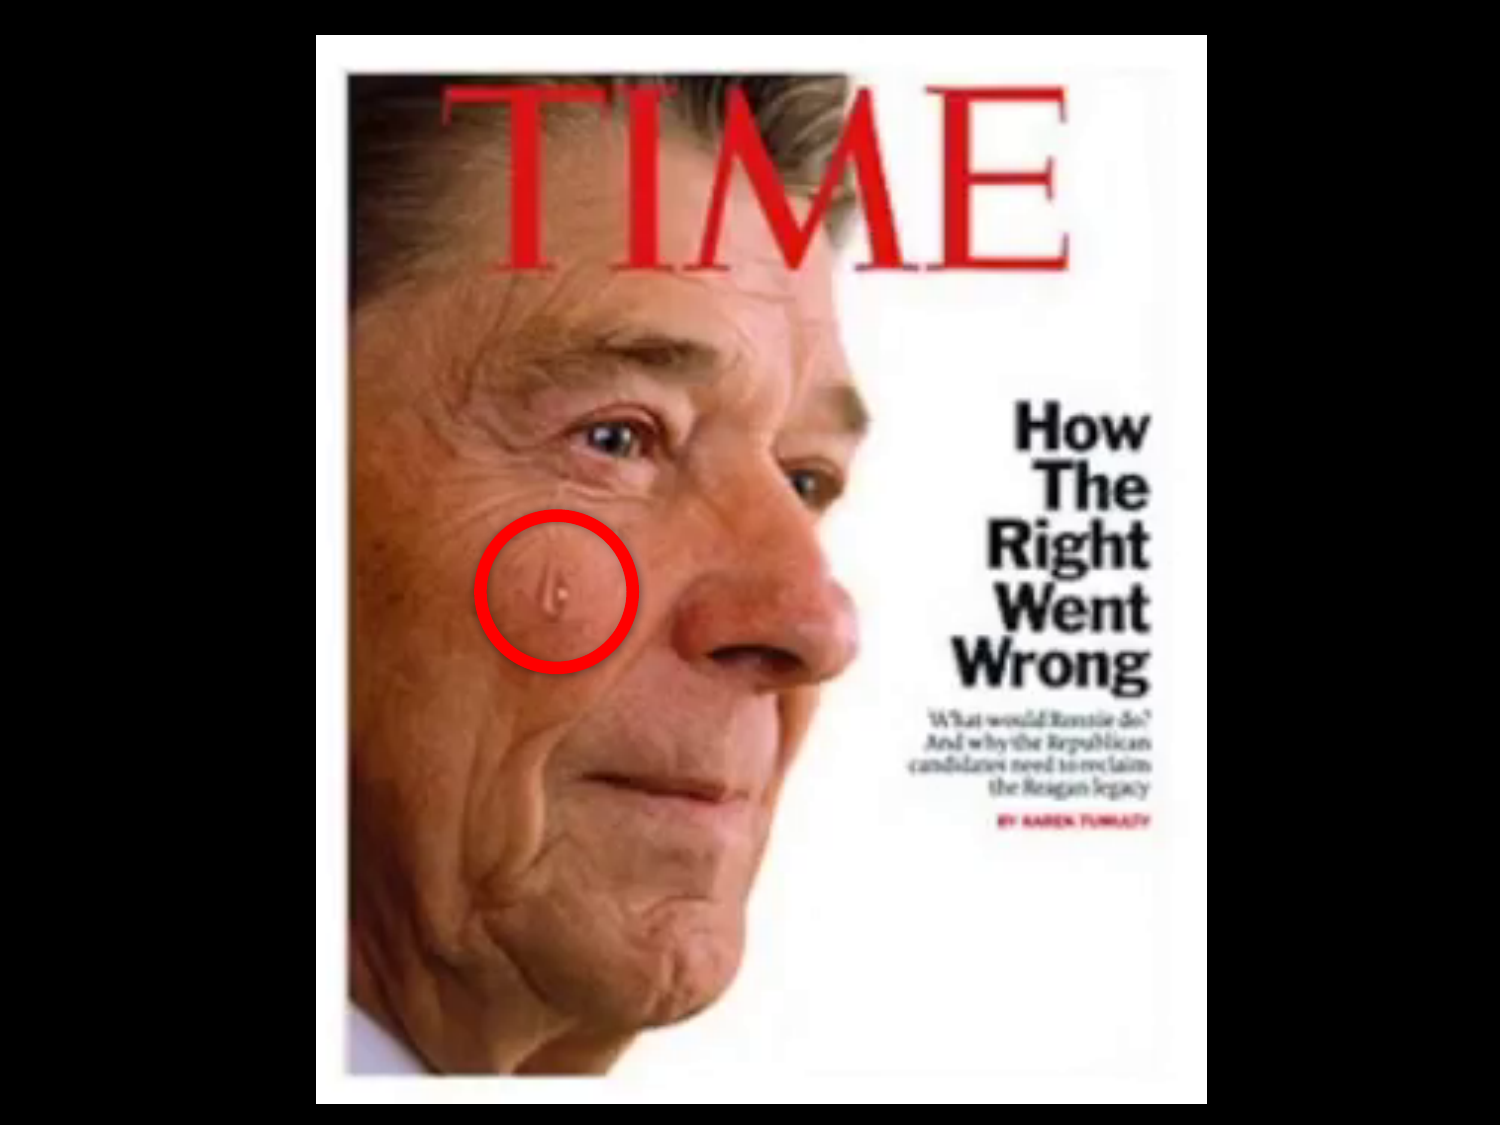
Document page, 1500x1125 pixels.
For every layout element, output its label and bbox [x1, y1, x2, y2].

picture [316, 34, 1208, 1105]
